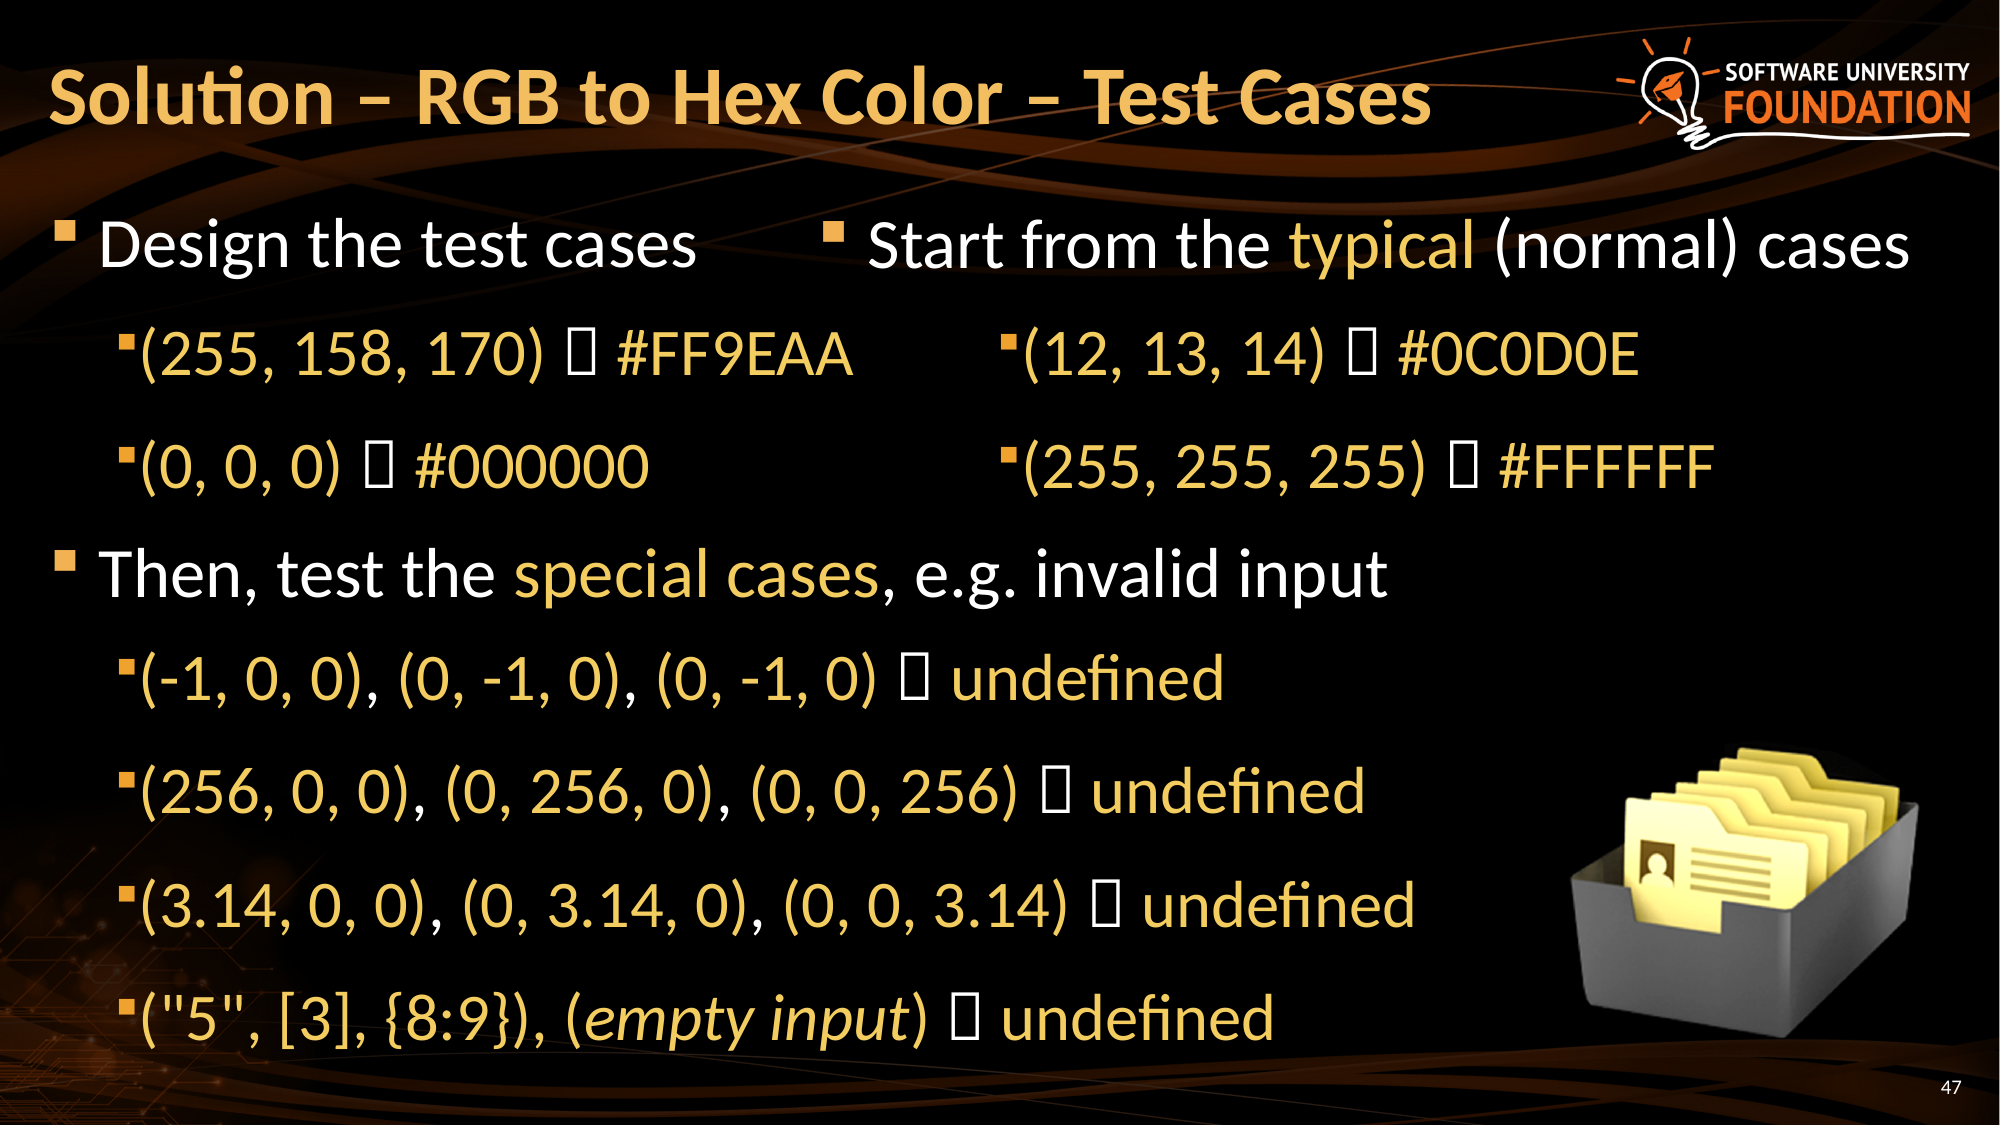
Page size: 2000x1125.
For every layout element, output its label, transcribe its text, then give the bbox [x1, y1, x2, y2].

text_box (0, 0, 0)  #000000 [99, 406, 963, 510]
picture [0, 0, 2000, 1125]
text_box Start from the typical (normal) cases [799, 183, 1968, 295]
text_box (255, 158, 170)  #FF9EAA [99, 293, 963, 397]
text_box (-1, 0, 0), (0, -1, 0), (0, -1, 0)  undefined [99, 624, 1875, 721]
text_box Then, test the special cases, e.g. invalid input [30, 512, 1938, 624]
text_box (12, 13, 14)  #0C0D0E [981, 295, 1820, 397]
list Design the test cases [31, 182, 825, 294]
slide_number 47 [1897, 1070, 1968, 1103]
text_box (3.14, 0, 0), (0, 3.14, 0), (0, 0, 3.14)  undefined [99, 845, 1562, 949]
title Solution – RGB to Hex Color – Test Cases [30, 6, 1602, 189]
text_box (255, 255, 255)  #FFFFFF [981, 406, 1820, 510]
text_box ("5", [3], {8:9}), (empty input)  undefined [99, 958, 1875, 1061]
text_box (256, 0, 0), (0, 256, 0), (0, 0, 256)  undefined [99, 731, 1875, 835]
